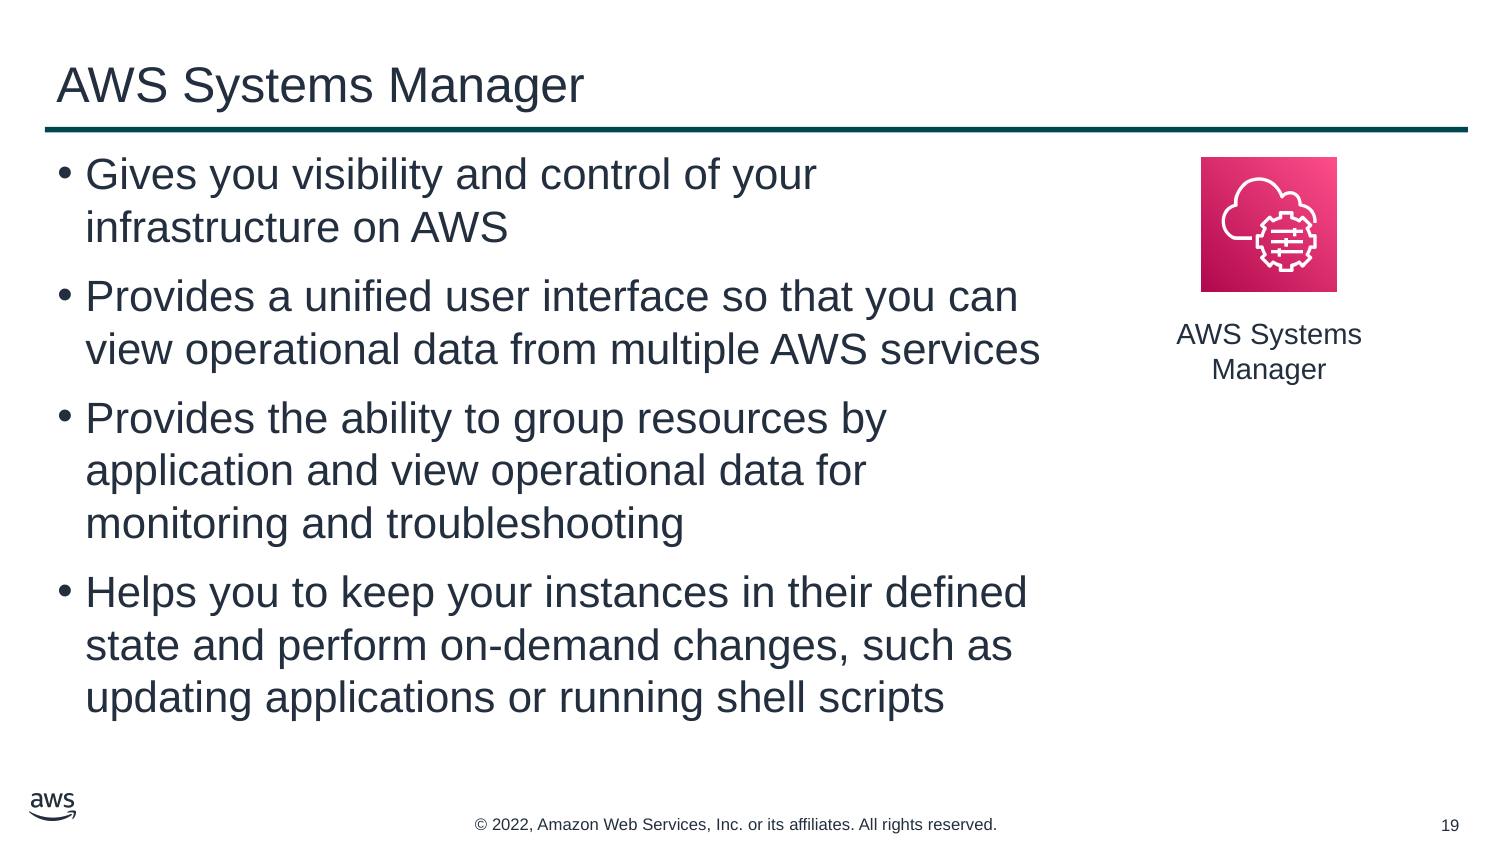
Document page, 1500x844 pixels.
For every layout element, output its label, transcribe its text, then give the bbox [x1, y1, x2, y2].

list Gives you visibility and control of your infrastructure on AWS Provides a unified user interface so that you can view operational data from multiple AWS services Provides the ability to group resources by application and view operational data for monitoring and troubleshooting Helps you to keep your instances in their defined state and perform on-demand changes, such as updating applications or running shell scripts [45, 140, 1067, 792]
picture [1201, 156, 1337, 293]
title AWS Systems Manager [45, 37, 1469, 128]
picture [29, 793, 76, 821]
text_box AWS Systems Manager [1127, 309, 1412, 422]
slide_number ‹#› [1411, 808, 1471, 841]
